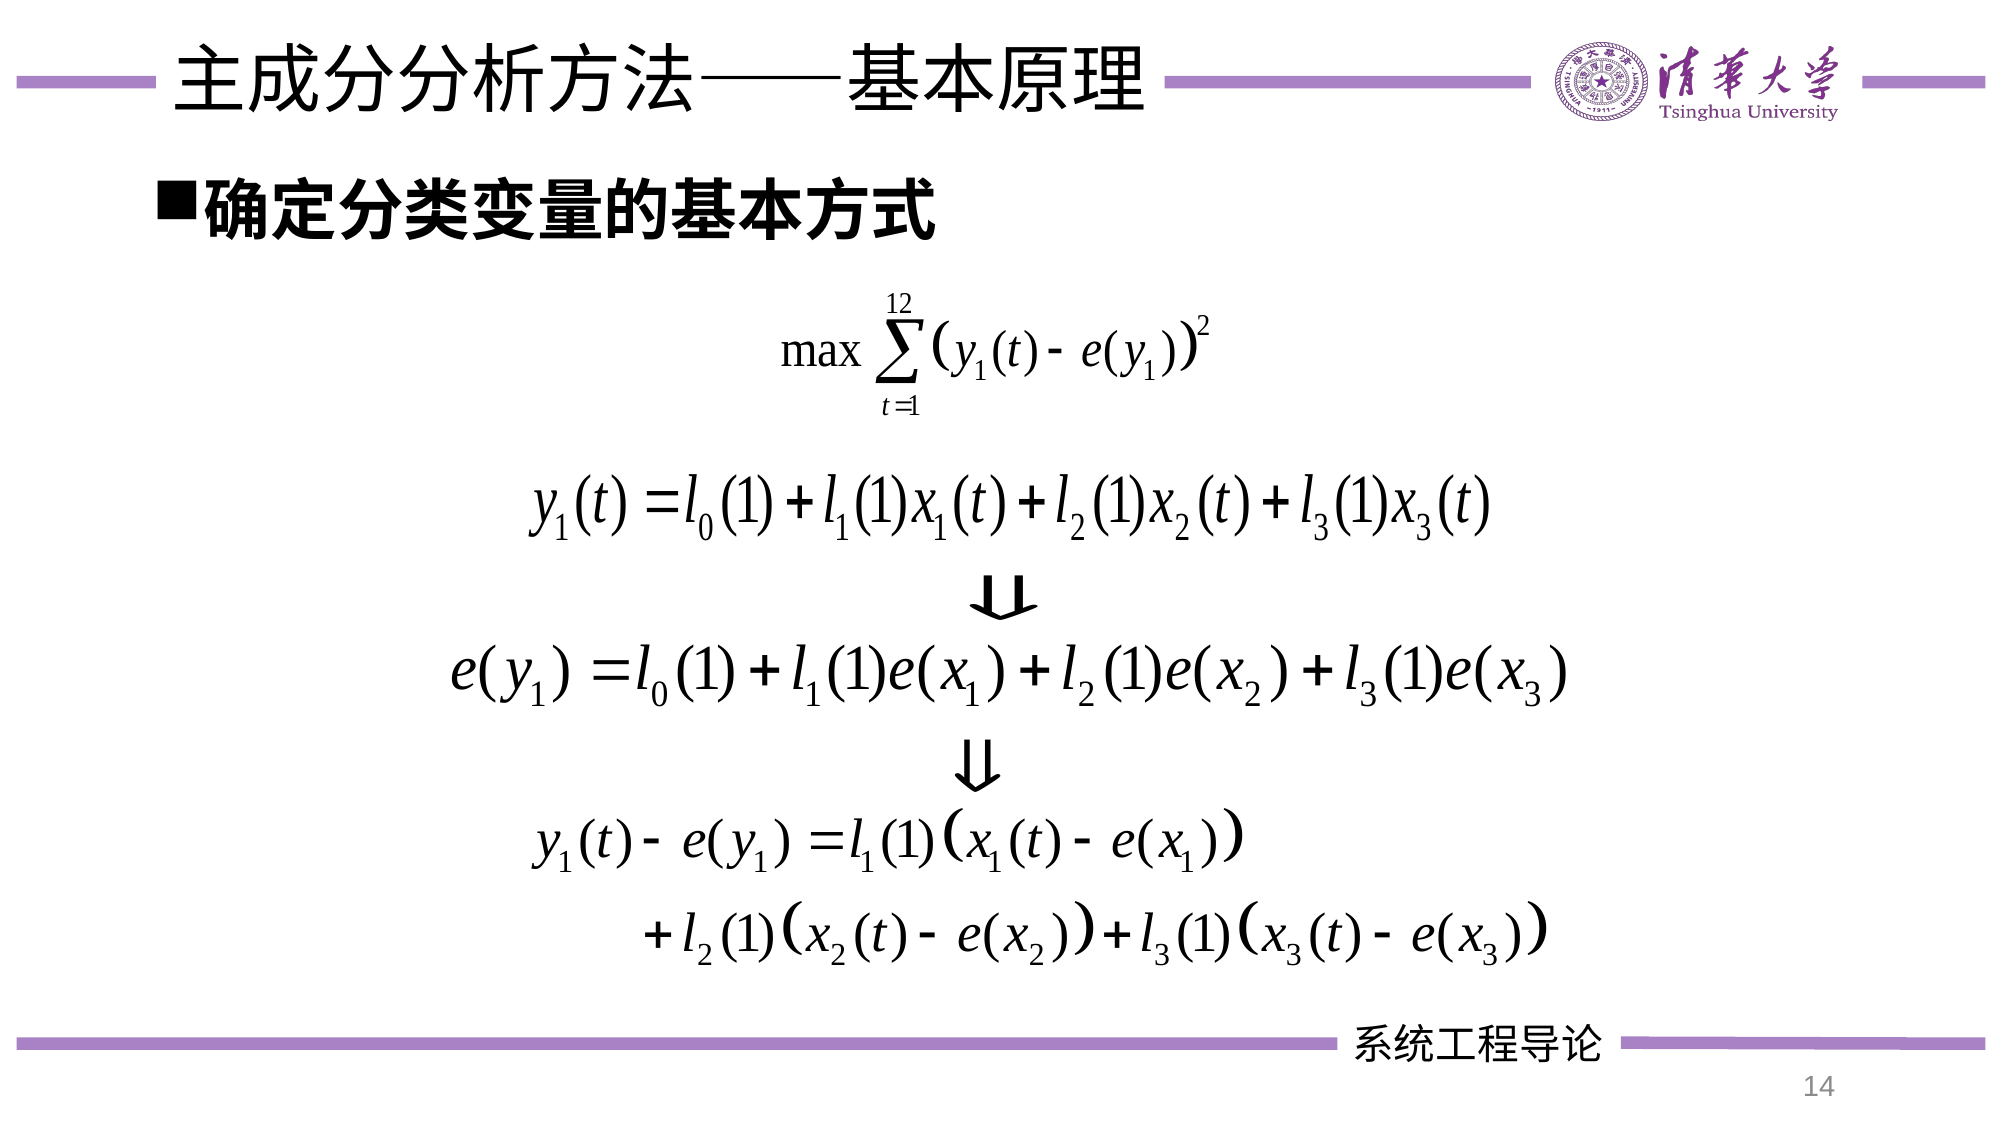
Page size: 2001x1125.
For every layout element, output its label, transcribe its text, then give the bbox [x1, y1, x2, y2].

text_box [771, 277, 1239, 430]
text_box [923, 709, 1039, 798]
picture [1555, 42, 1648, 121]
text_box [923, 549, 1095, 625]
title 主成分分析方法——基本原理 [155, 0, 1165, 191]
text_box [440, 625, 1579, 722]
slide_number 14 [1675, 1055, 1963, 1115]
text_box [517, 453, 1501, 557]
list 确定分类变量的基本方式 [137, 169, 1863, 1010]
picture [1659, 46, 1838, 121]
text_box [520, 798, 1557, 983]
